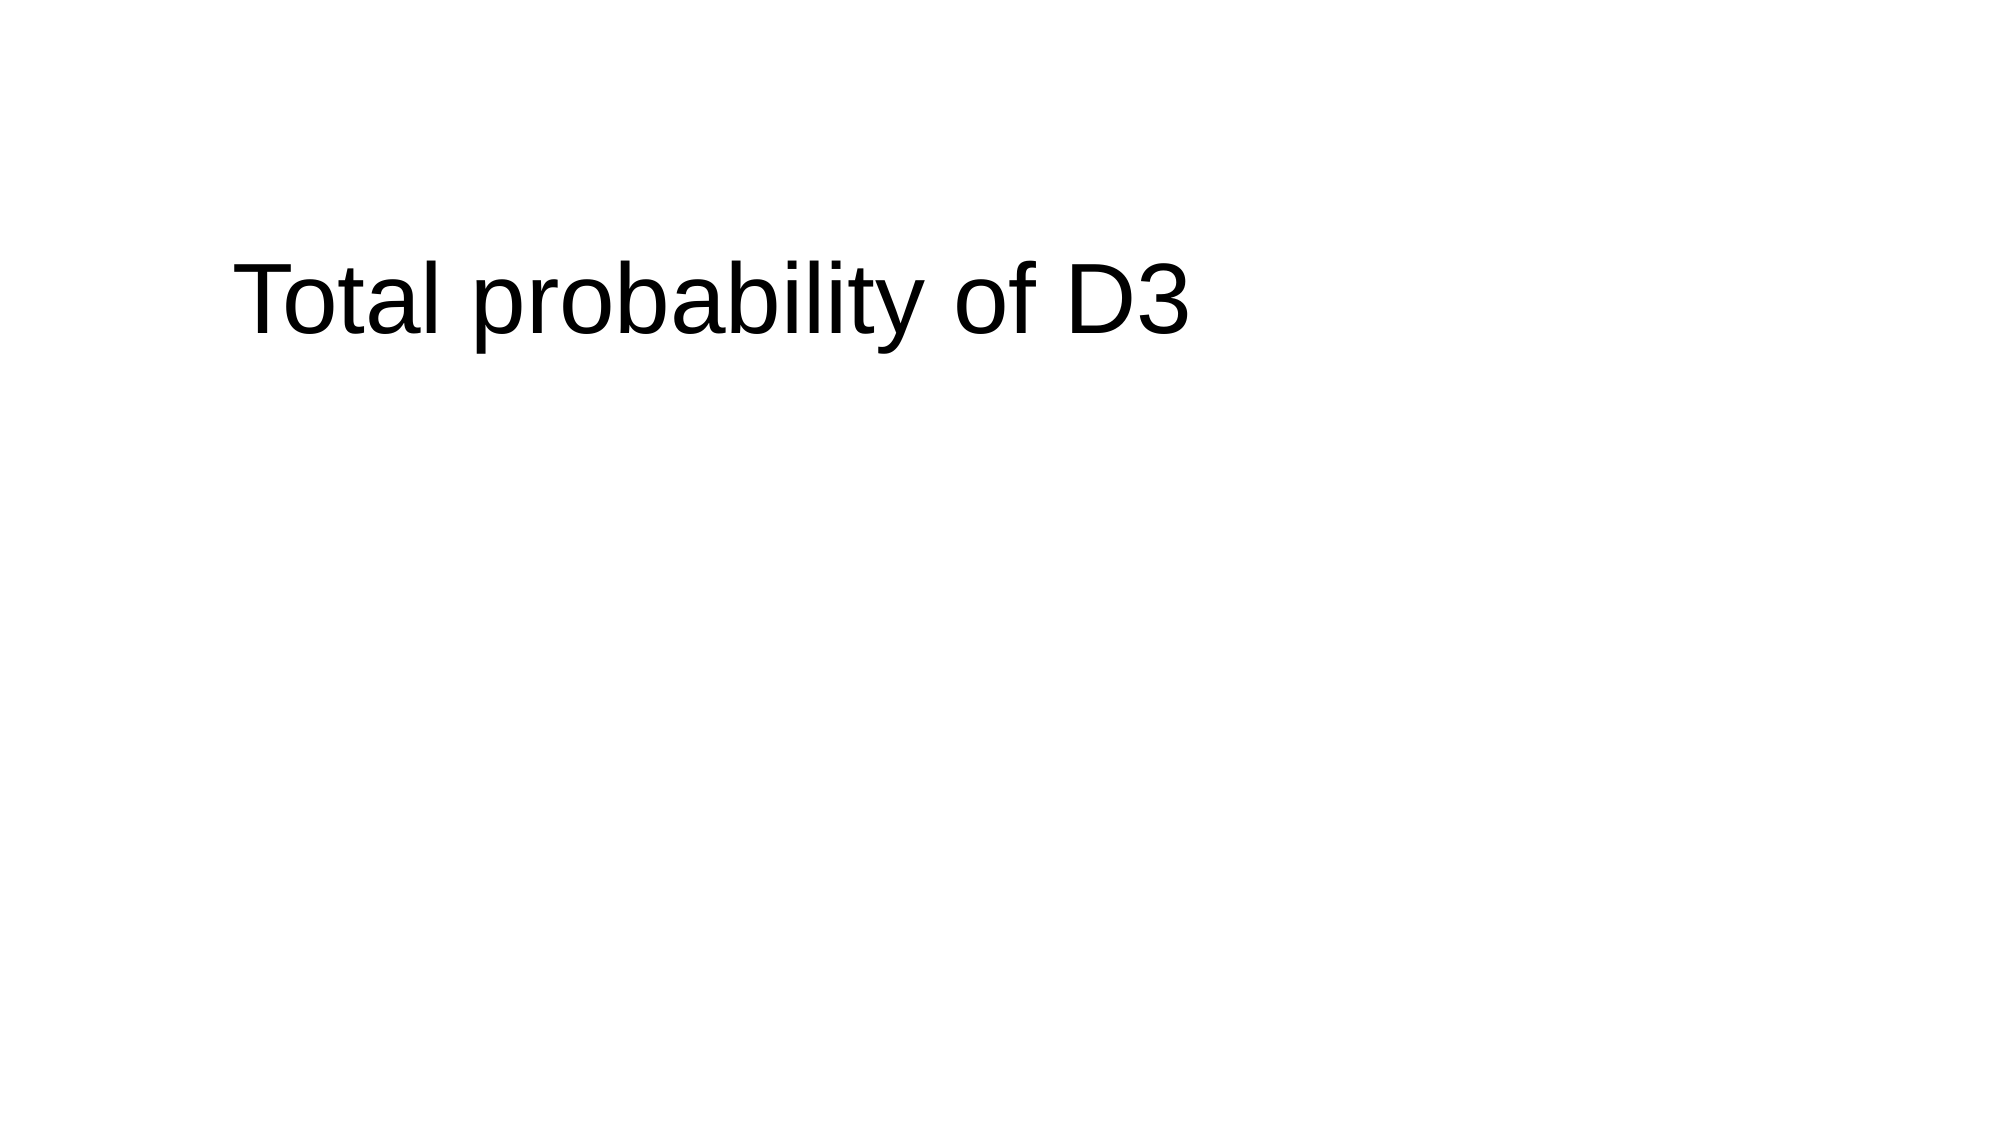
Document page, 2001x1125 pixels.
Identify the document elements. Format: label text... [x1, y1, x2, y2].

text_box Total probability of D3 [217, 226, 1208, 362]
